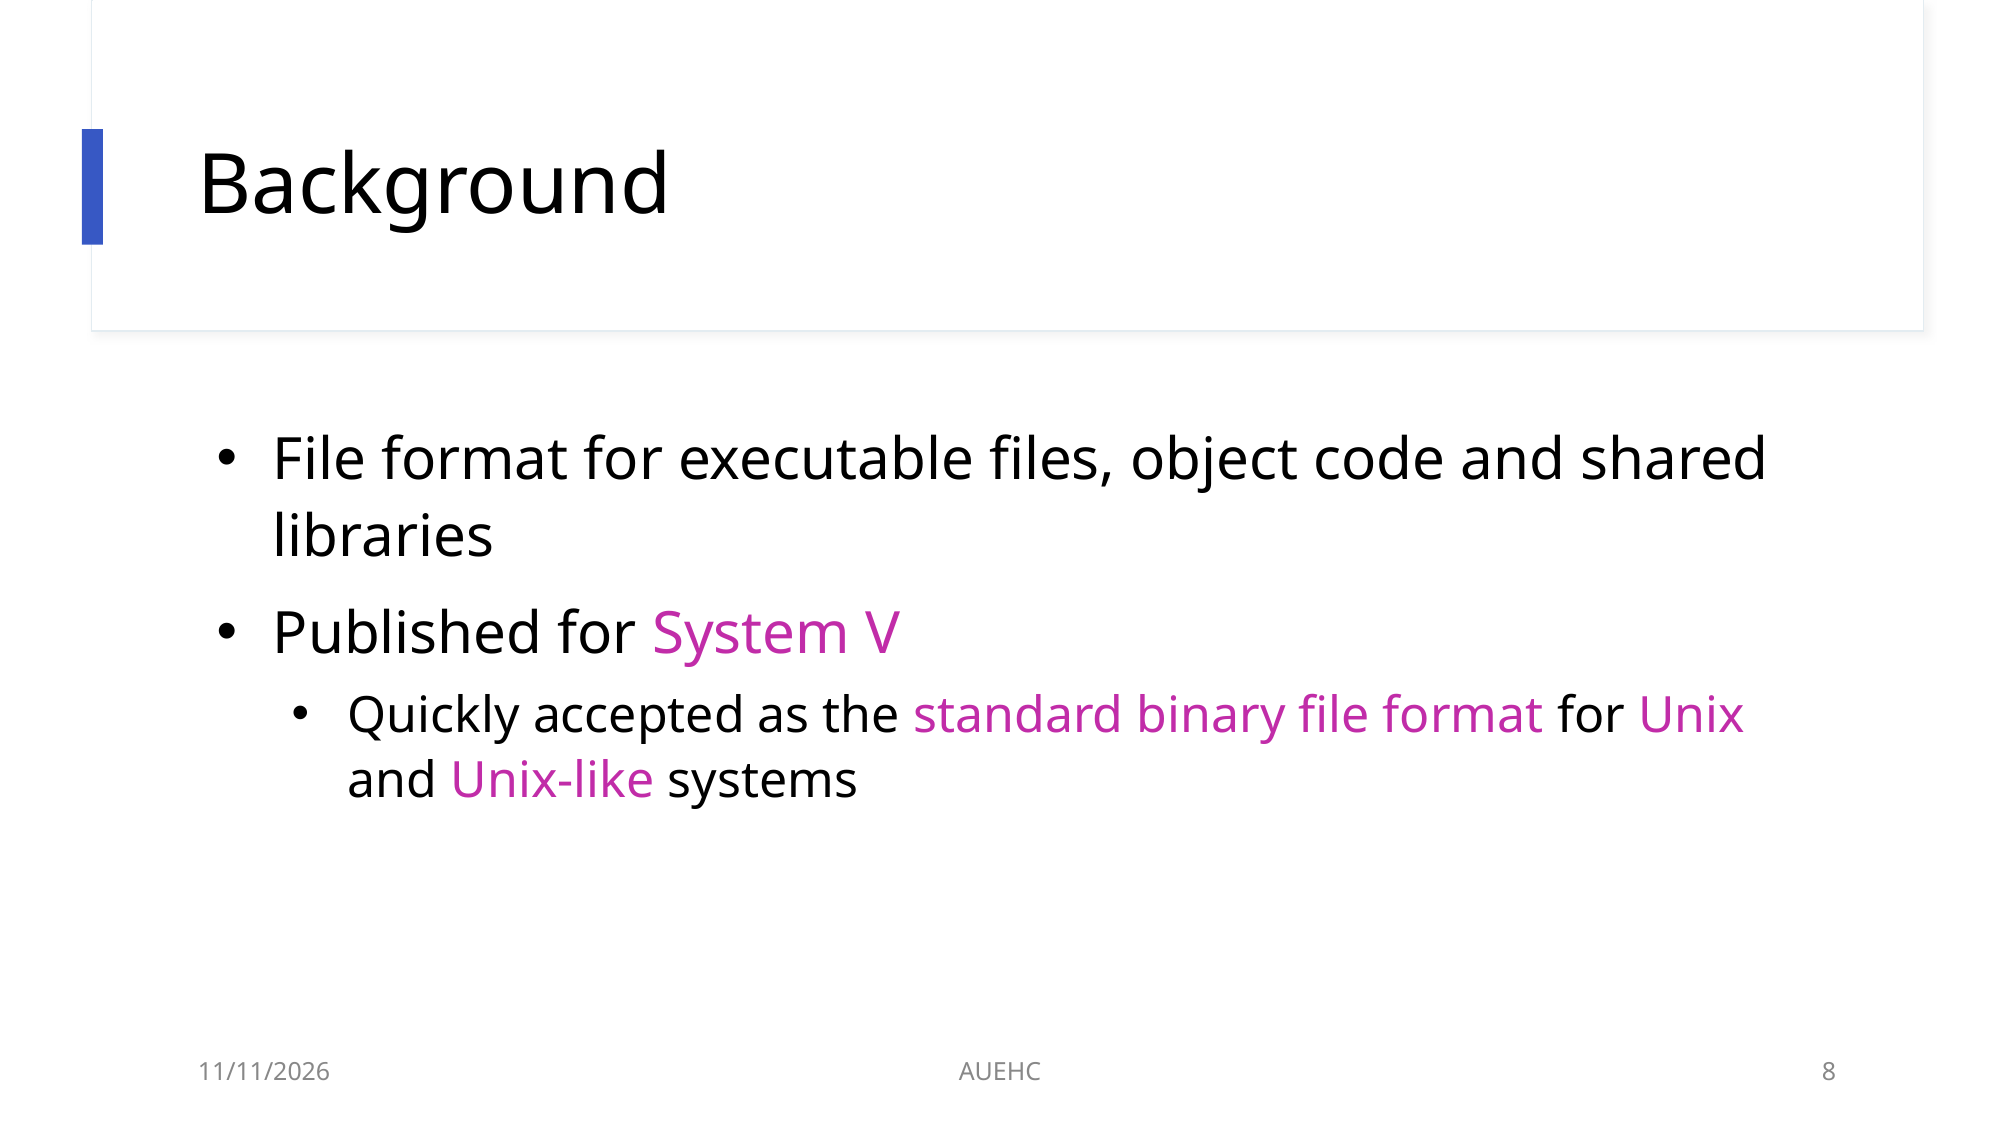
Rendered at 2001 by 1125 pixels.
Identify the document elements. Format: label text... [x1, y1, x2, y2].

slide_number 8 [1401, 1042, 1851, 1103]
footer AUEHC [662, 1042, 1338, 1103]
title Background [183, 90, 1851, 284]
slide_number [183, 1042, 633, 1103]
list File format for executable files, object code and shared libraries Published for System V Quickly accepted as the standard binary file format for Unix and Unix-like systems [183, 406, 1851, 1013]
